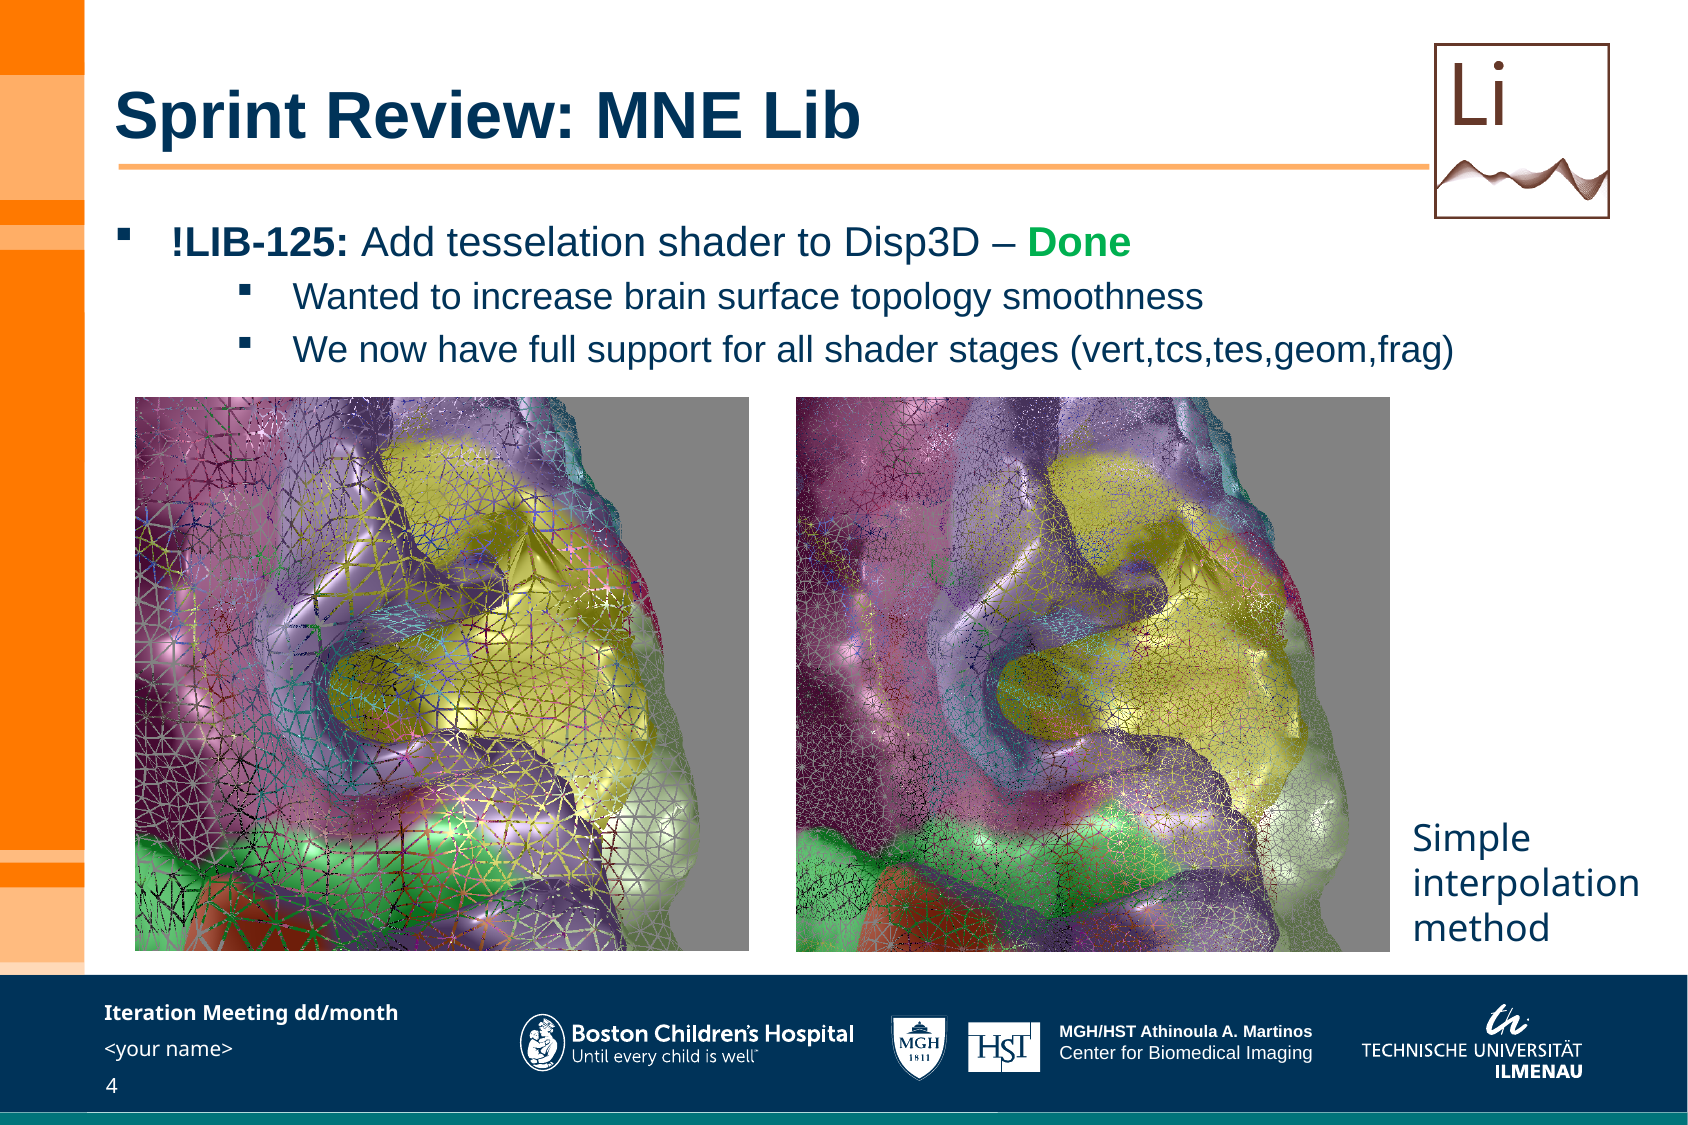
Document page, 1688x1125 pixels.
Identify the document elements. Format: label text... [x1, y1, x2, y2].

list !LIB-125: Add tesselation shader to Disp3D – Done Wanted to increase brain surface topology smoothness We now have full support for all shader stages (vert,tcs,tes,geom,frag) [99, 207, 1653, 965]
text_box Simple interpolation method [1397, 806, 1667, 956]
title Sprint Review: MNE Lib [99, 64, 1429, 166]
picture [796, 397, 1391, 952]
picture [134, 397, 750, 951]
picture [1434, 36, 1611, 226]
